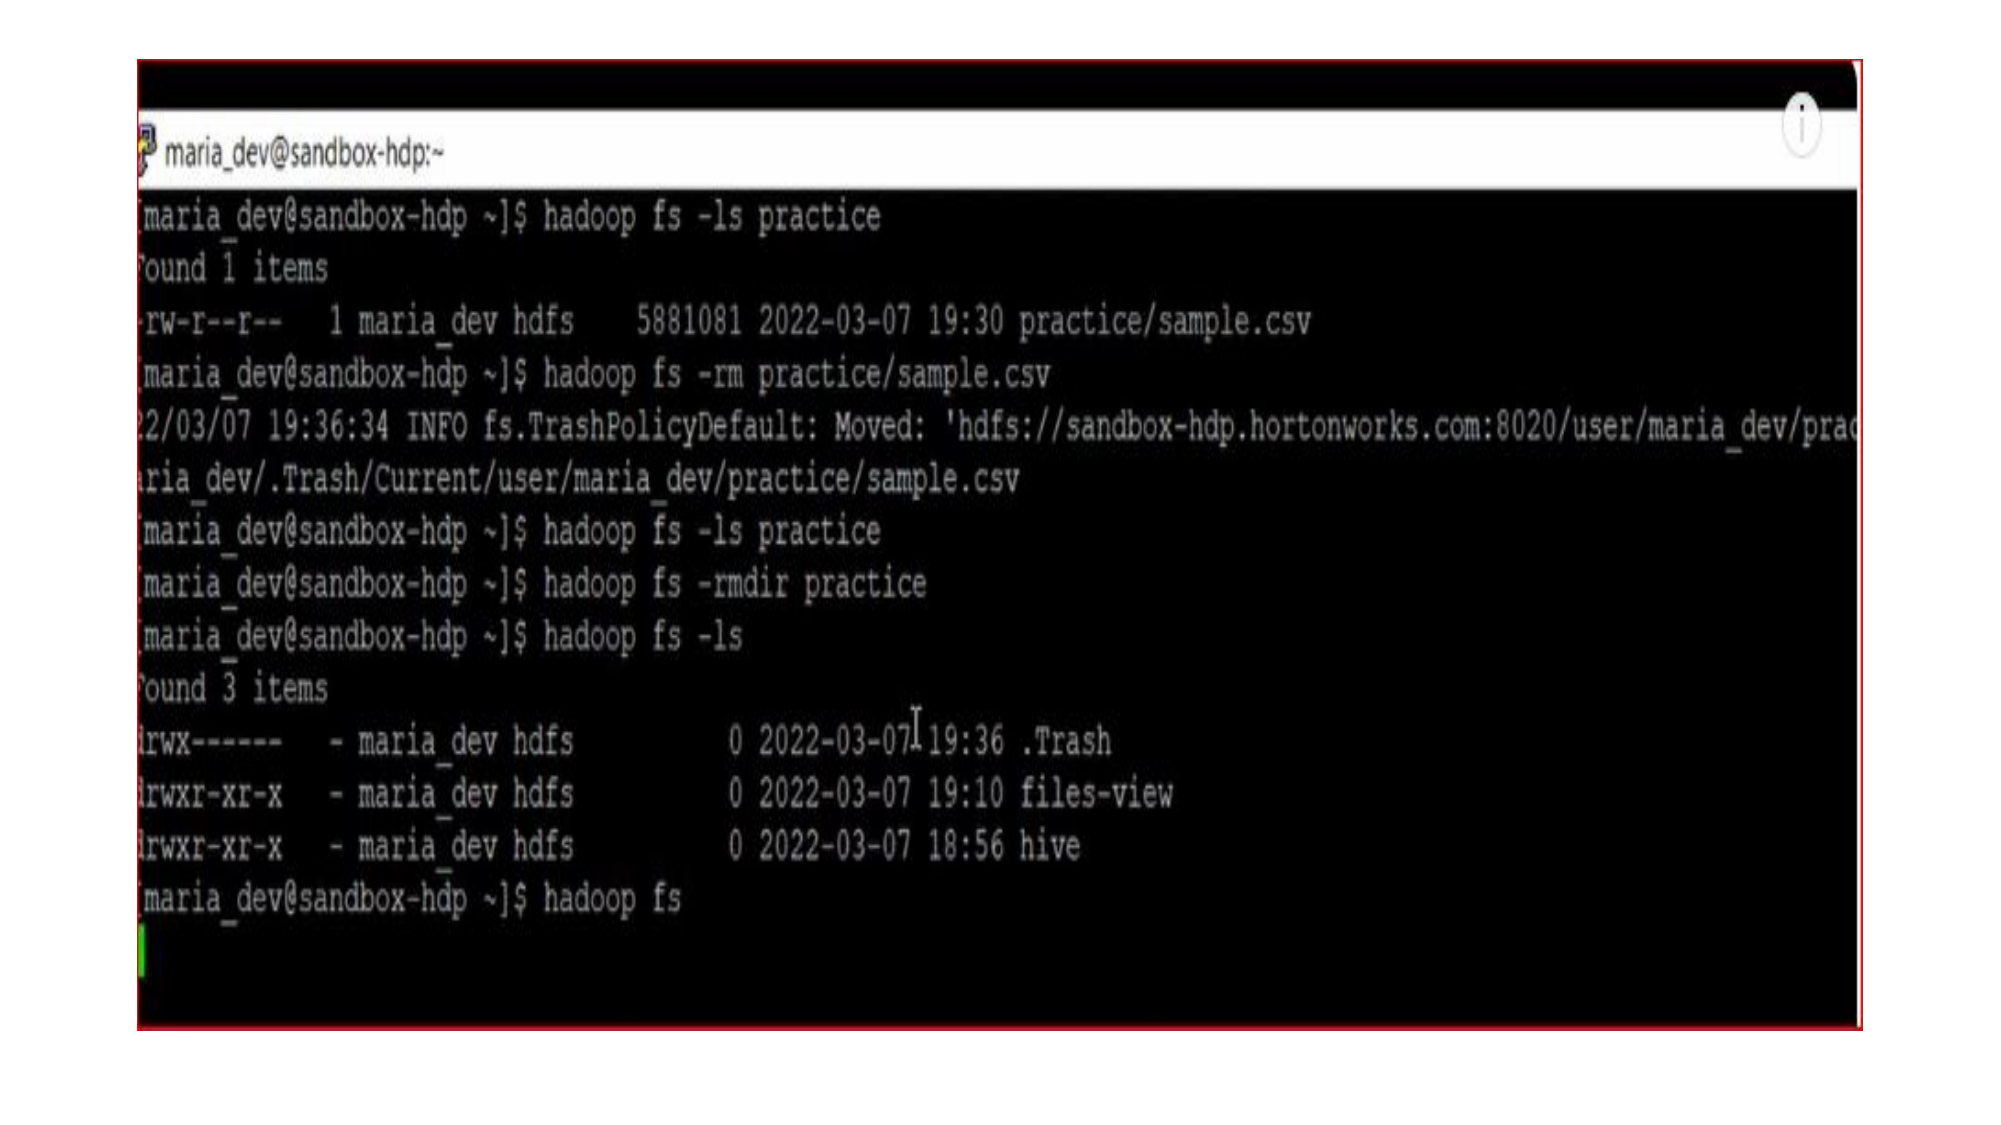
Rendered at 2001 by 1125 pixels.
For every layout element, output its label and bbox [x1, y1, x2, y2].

list [137, 59, 1863, 1031]
